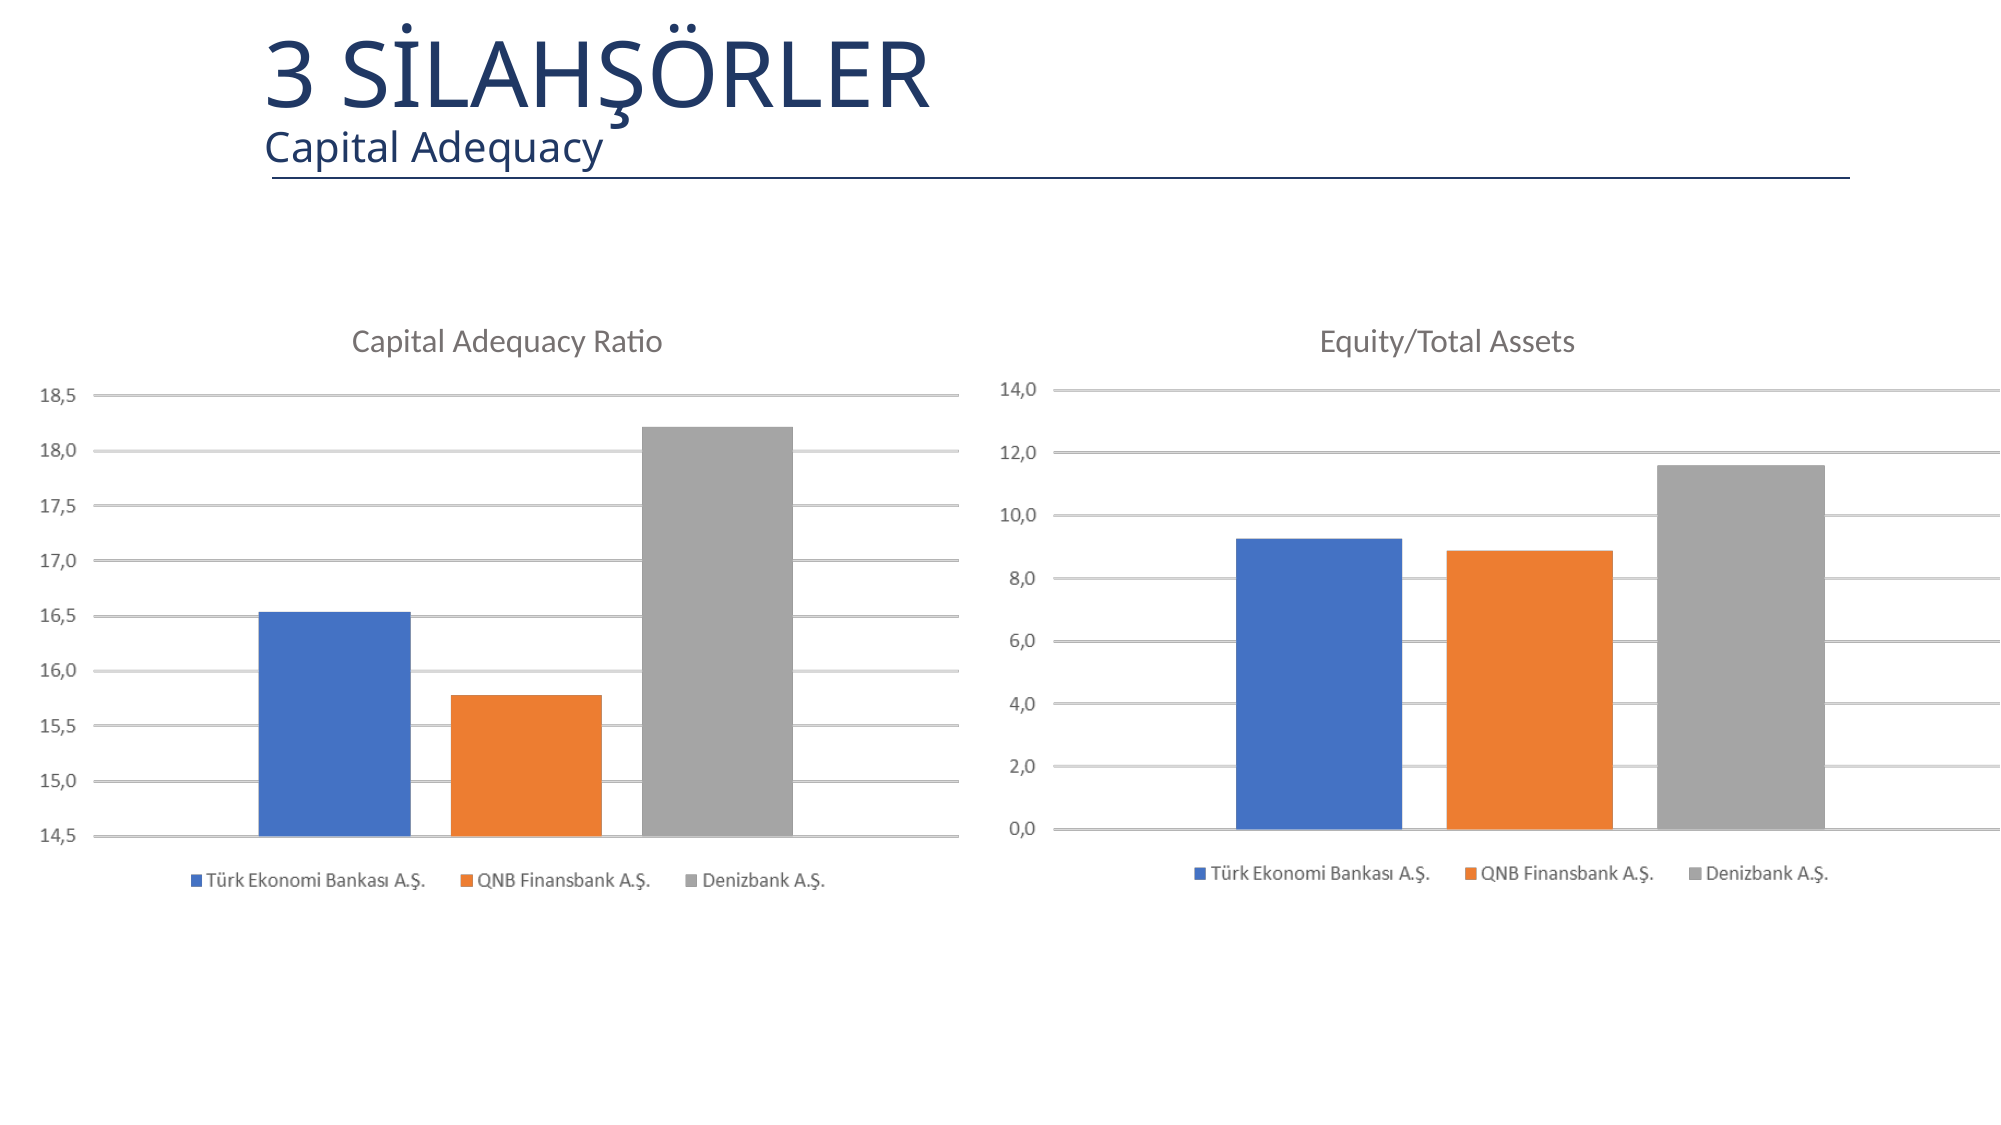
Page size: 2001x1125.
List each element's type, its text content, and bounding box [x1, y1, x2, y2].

title 3 SİLAHŞÖRLER Capital Adequacy [249, 0, 1863, 200]
picture [24, 305, 2000, 913]
